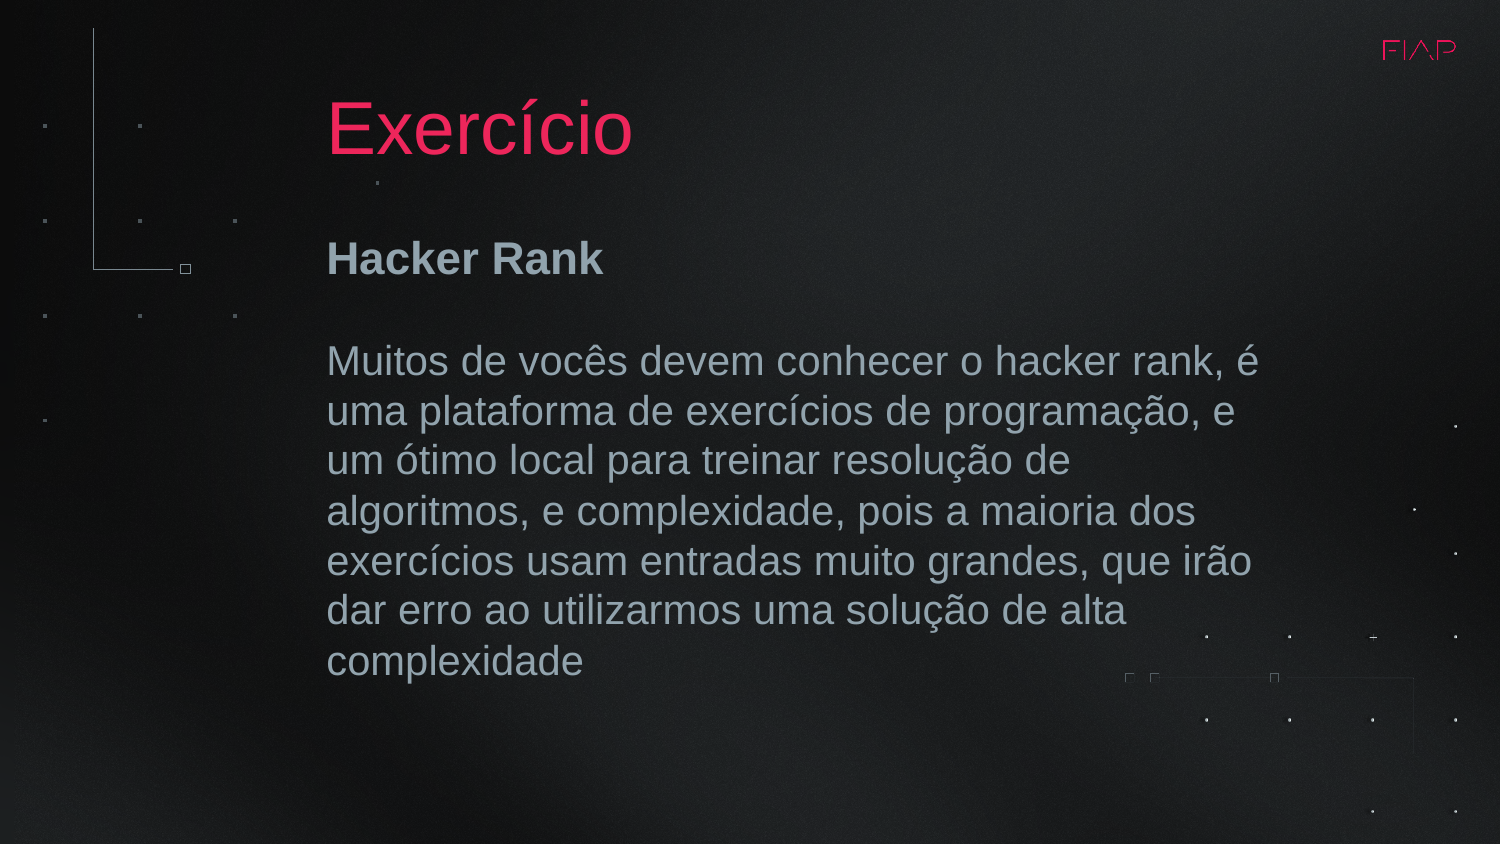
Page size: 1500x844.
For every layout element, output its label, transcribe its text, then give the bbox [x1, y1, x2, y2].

text_box Exercício [383, 72, 1126, 177]
picture [0, 0, 1500, 844]
text_box Hacker Rank Muitos de vocês devem conhecer o hacker rank, é uma plataforma de exercícios de programação, e um ótimo local para treinar resolução de algoritmos, e complexidade, pois a maioria dos exercícios usam entradas muito grandes, que irão dar erro ao utilizarmos uma solução de alta complexidade [311, 220, 1292, 741]
